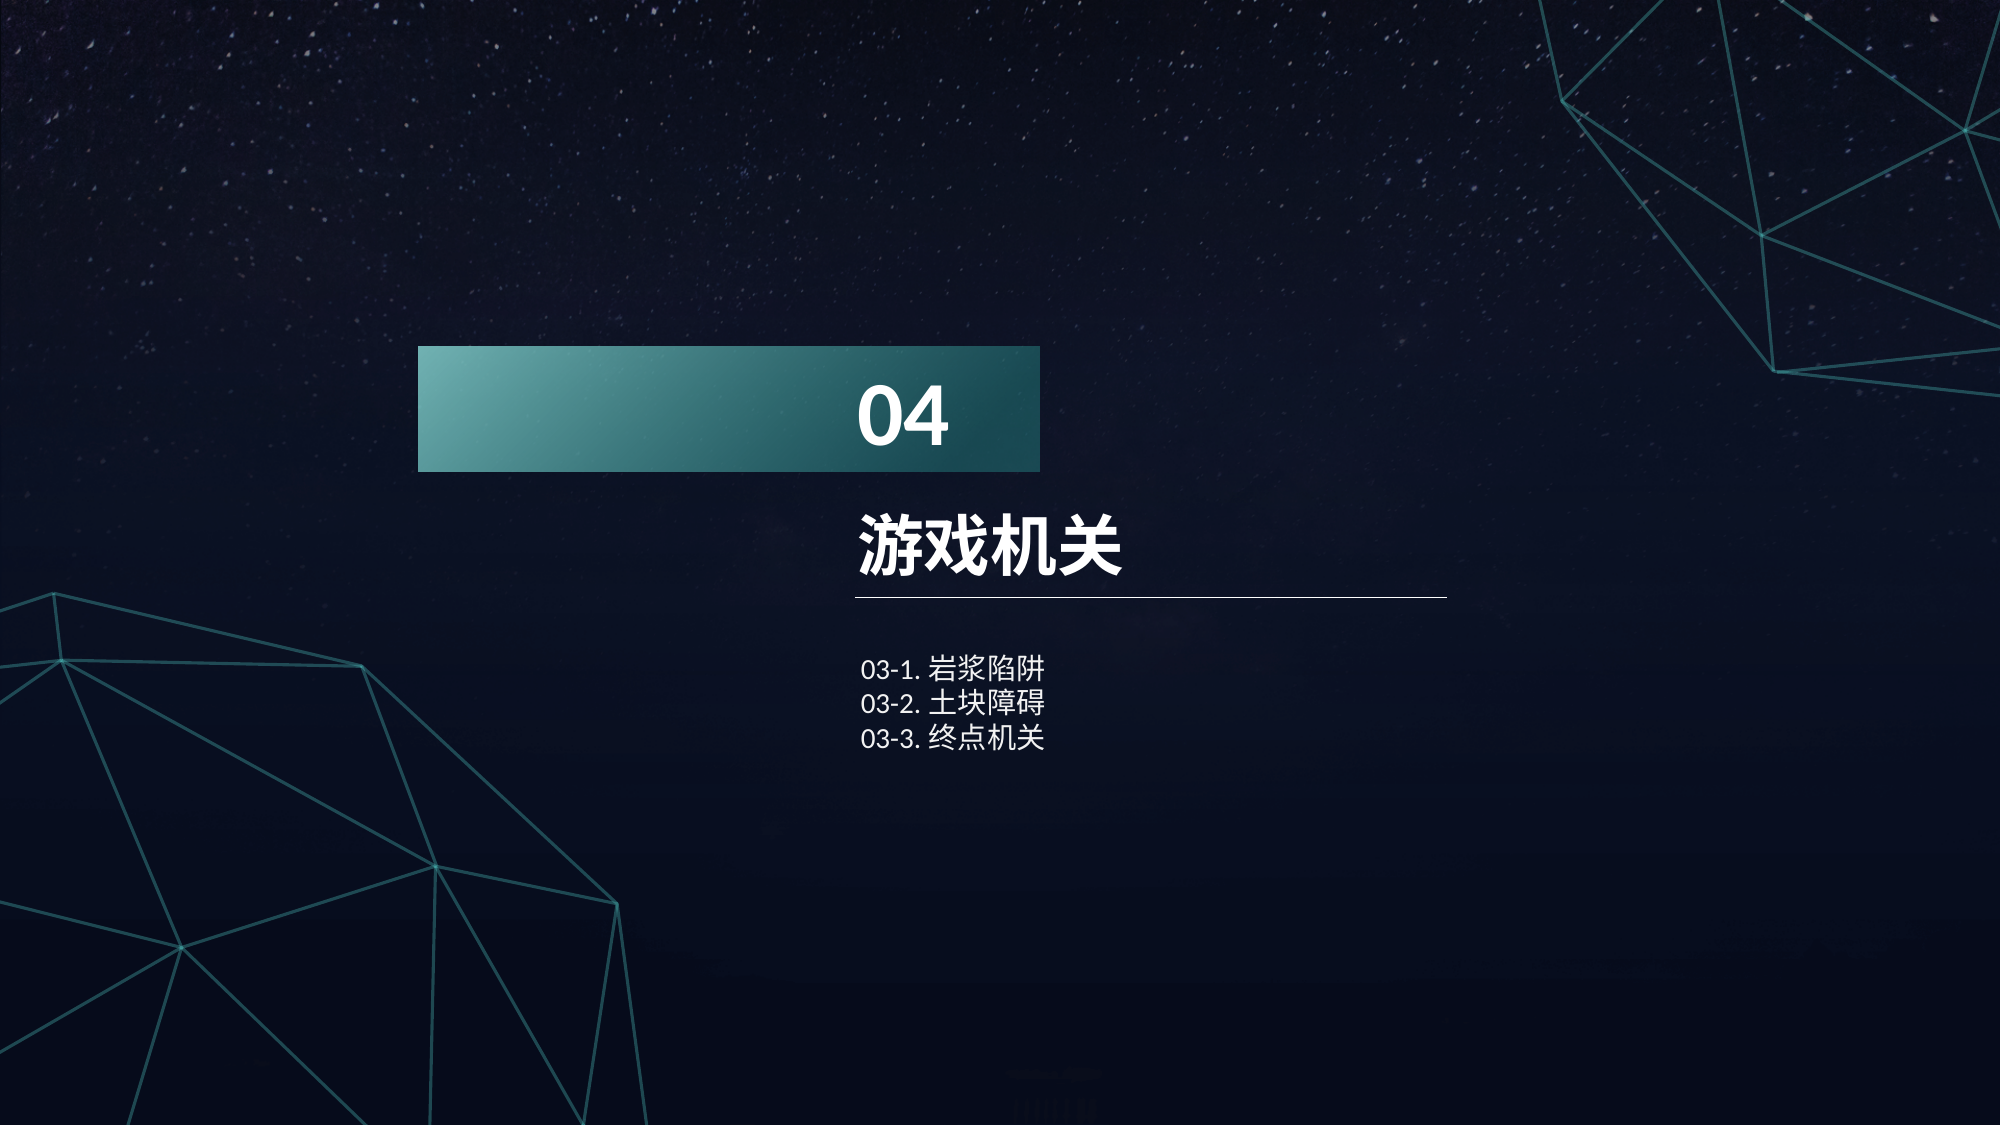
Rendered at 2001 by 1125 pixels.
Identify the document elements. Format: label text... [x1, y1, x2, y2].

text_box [1523, 0, 2000, 404]
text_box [418, 345, 1040, 473]
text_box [0, 593, 651, 1125]
picture [0, 0, 2000, 1125]
text_box 03-2.土块障碍 03-3.终点机关 [846, 676, 1491, 762]
text_box 03-1.岩浆陷阱 [846, 642, 1491, 676]
text_box 游戏机关 [842, 495, 1430, 592]
